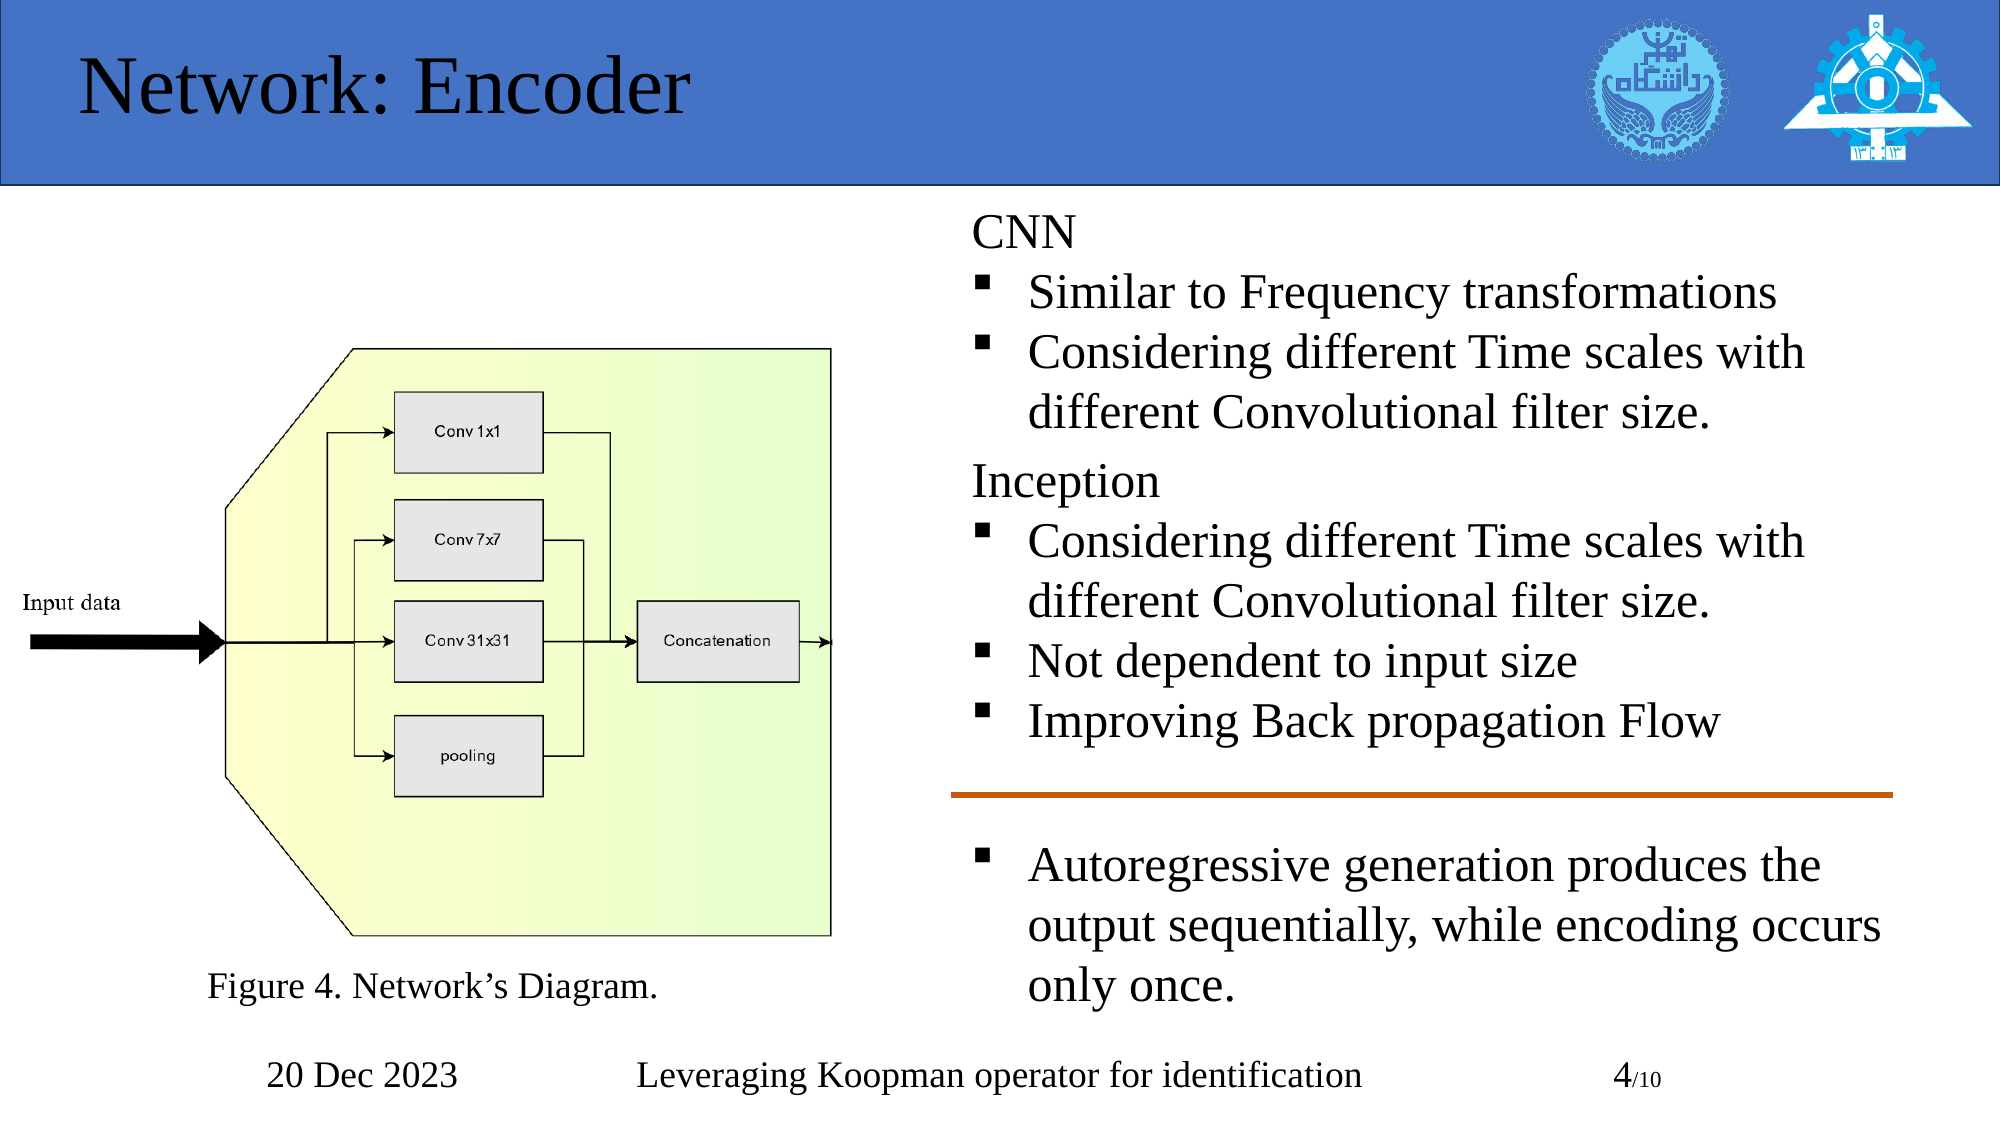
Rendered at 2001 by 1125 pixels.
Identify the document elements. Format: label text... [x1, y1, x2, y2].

slide_number 4/10 [1412, 1042, 1863, 1103]
text_box Inception Considering different Time scales with different Convolutional filter size. Not dependent to input size Improving Back propagation Flow [956, 507, 1929, 763]
text_box Network: Encoder [63, 22, 1389, 138]
footer Leveraging Koopman operator for identification [611, 1042, 1389, 1103]
text_box Figure 4. Network’s Diagram. [17, 953, 849, 1014]
picture [0, 333, 833, 948]
picture [1780, 12, 1975, 163]
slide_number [137, 1042, 588, 1103]
text_box [0, 0, 2000, 186]
picture [1578, 12, 1738, 163]
text_box Autoregressive generation produces the output sequentially, while encoding occurs only once. [956, 763, 1929, 1019]
text_box CNN Similar to Frequency transformations Considering different Time scales with different Convolutional filter size. [956, 191, 1929, 507]
